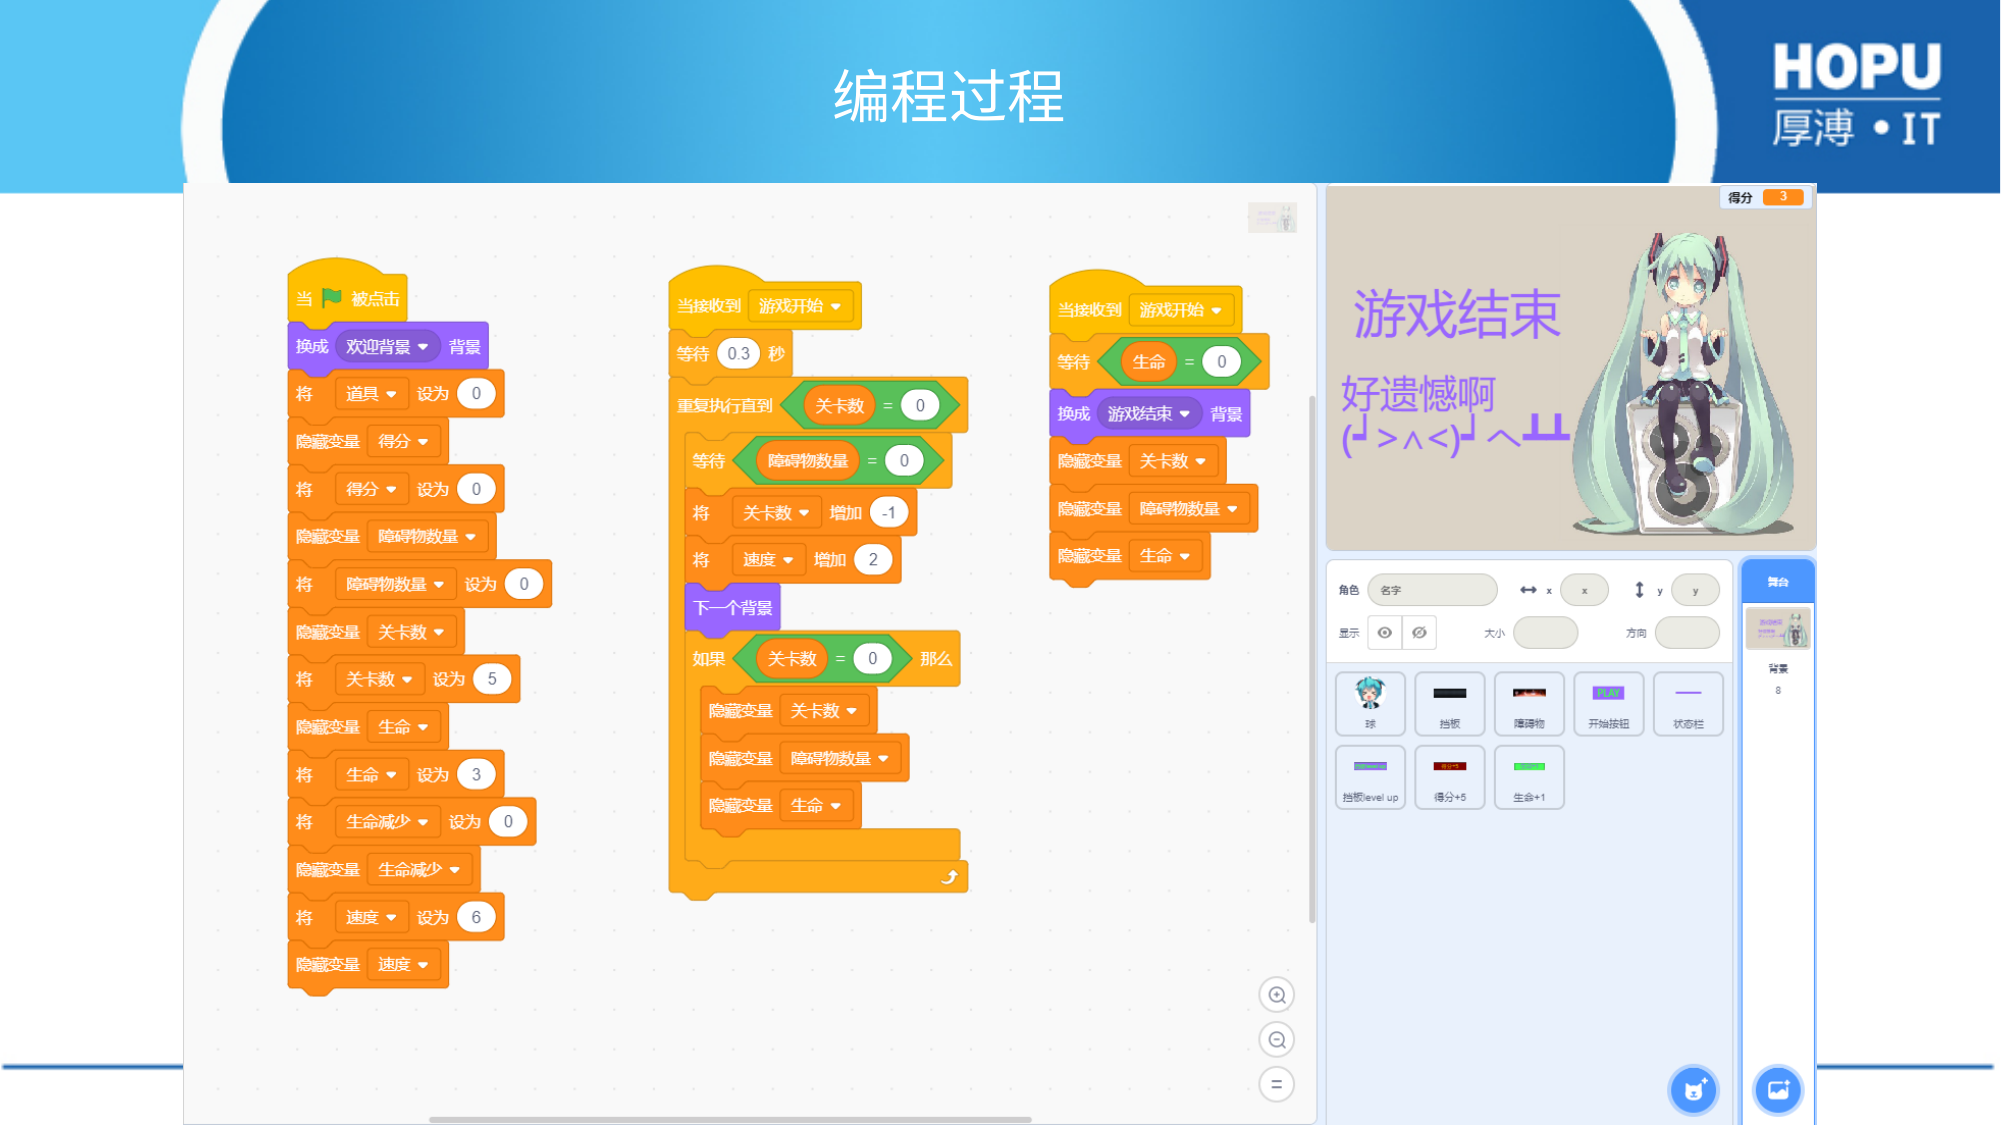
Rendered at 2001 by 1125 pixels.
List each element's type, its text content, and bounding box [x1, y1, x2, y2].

title 编程过程 [283, 16, 1615, 183]
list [183, 183, 1817, 1125]
picture [0, 0, 2001, 1125]
